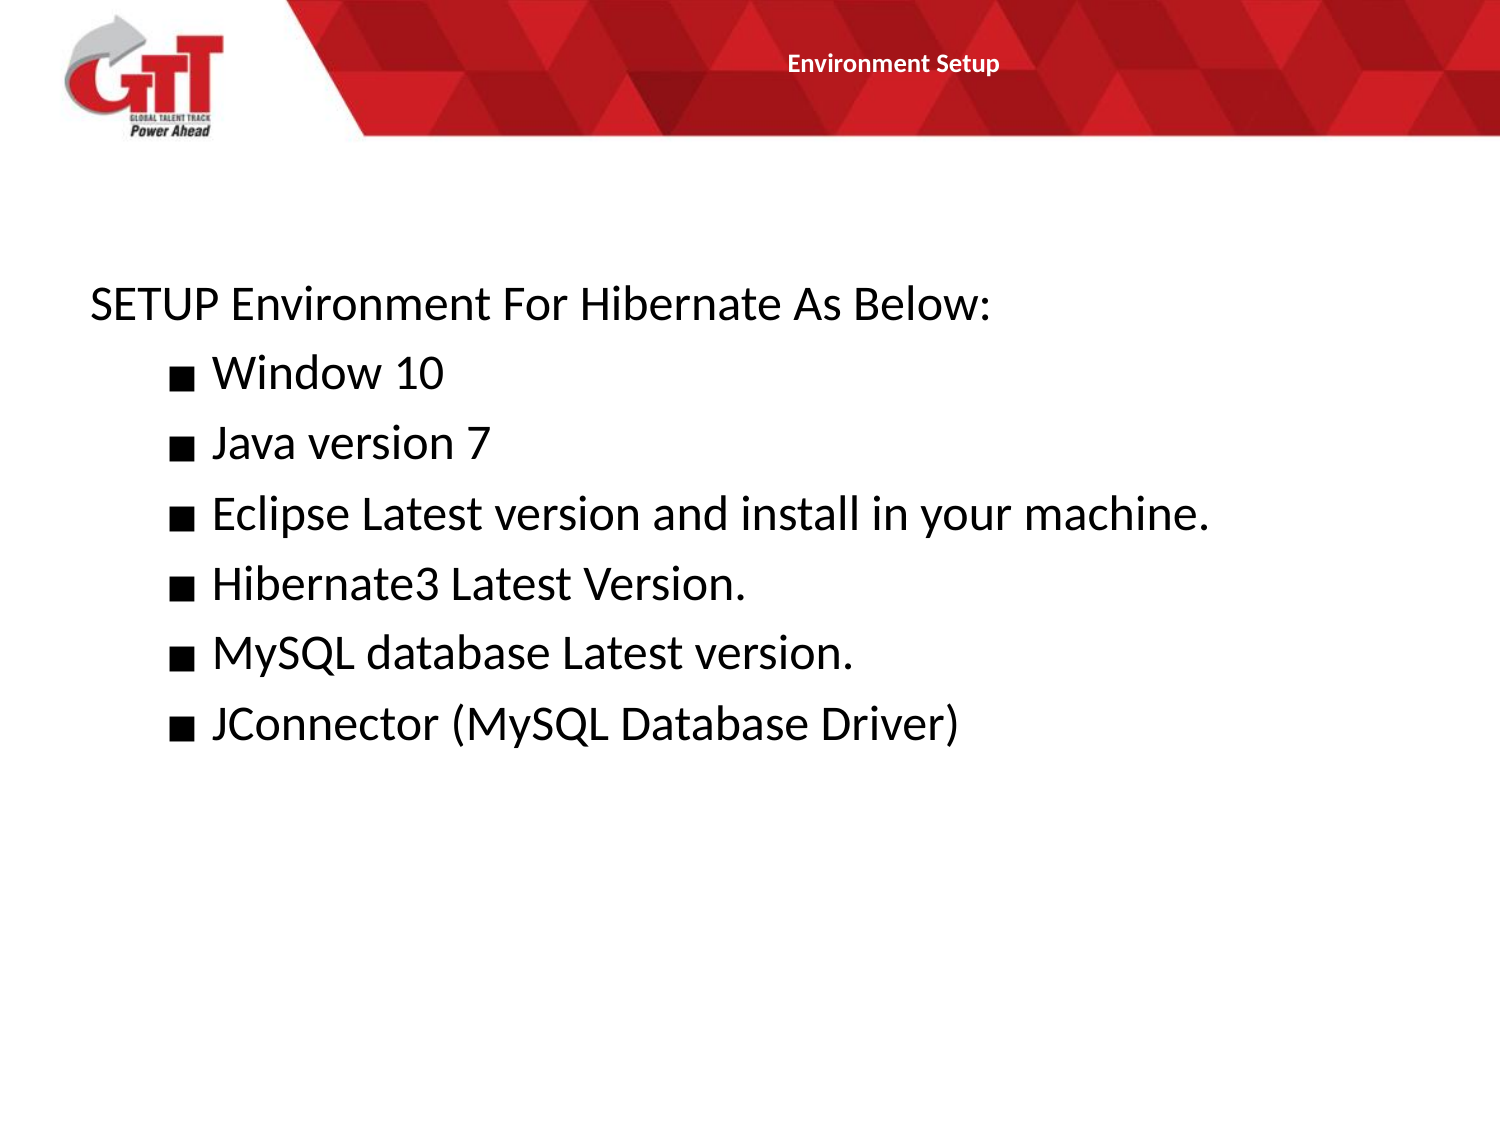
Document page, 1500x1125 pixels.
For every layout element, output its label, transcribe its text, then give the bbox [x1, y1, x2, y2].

list SETUP Environment For Hibernate As Below: Window 10 Java version 7 Eclipse Latest version and install in your machine. Hibernate3 Latest Version. MySQL database Latest version. JConnector (MySQL Database Driver) [75, 262, 1425, 1005]
picture [0, 0, 1500, 1125]
title Environment Setup [324, 12, 1463, 118]
